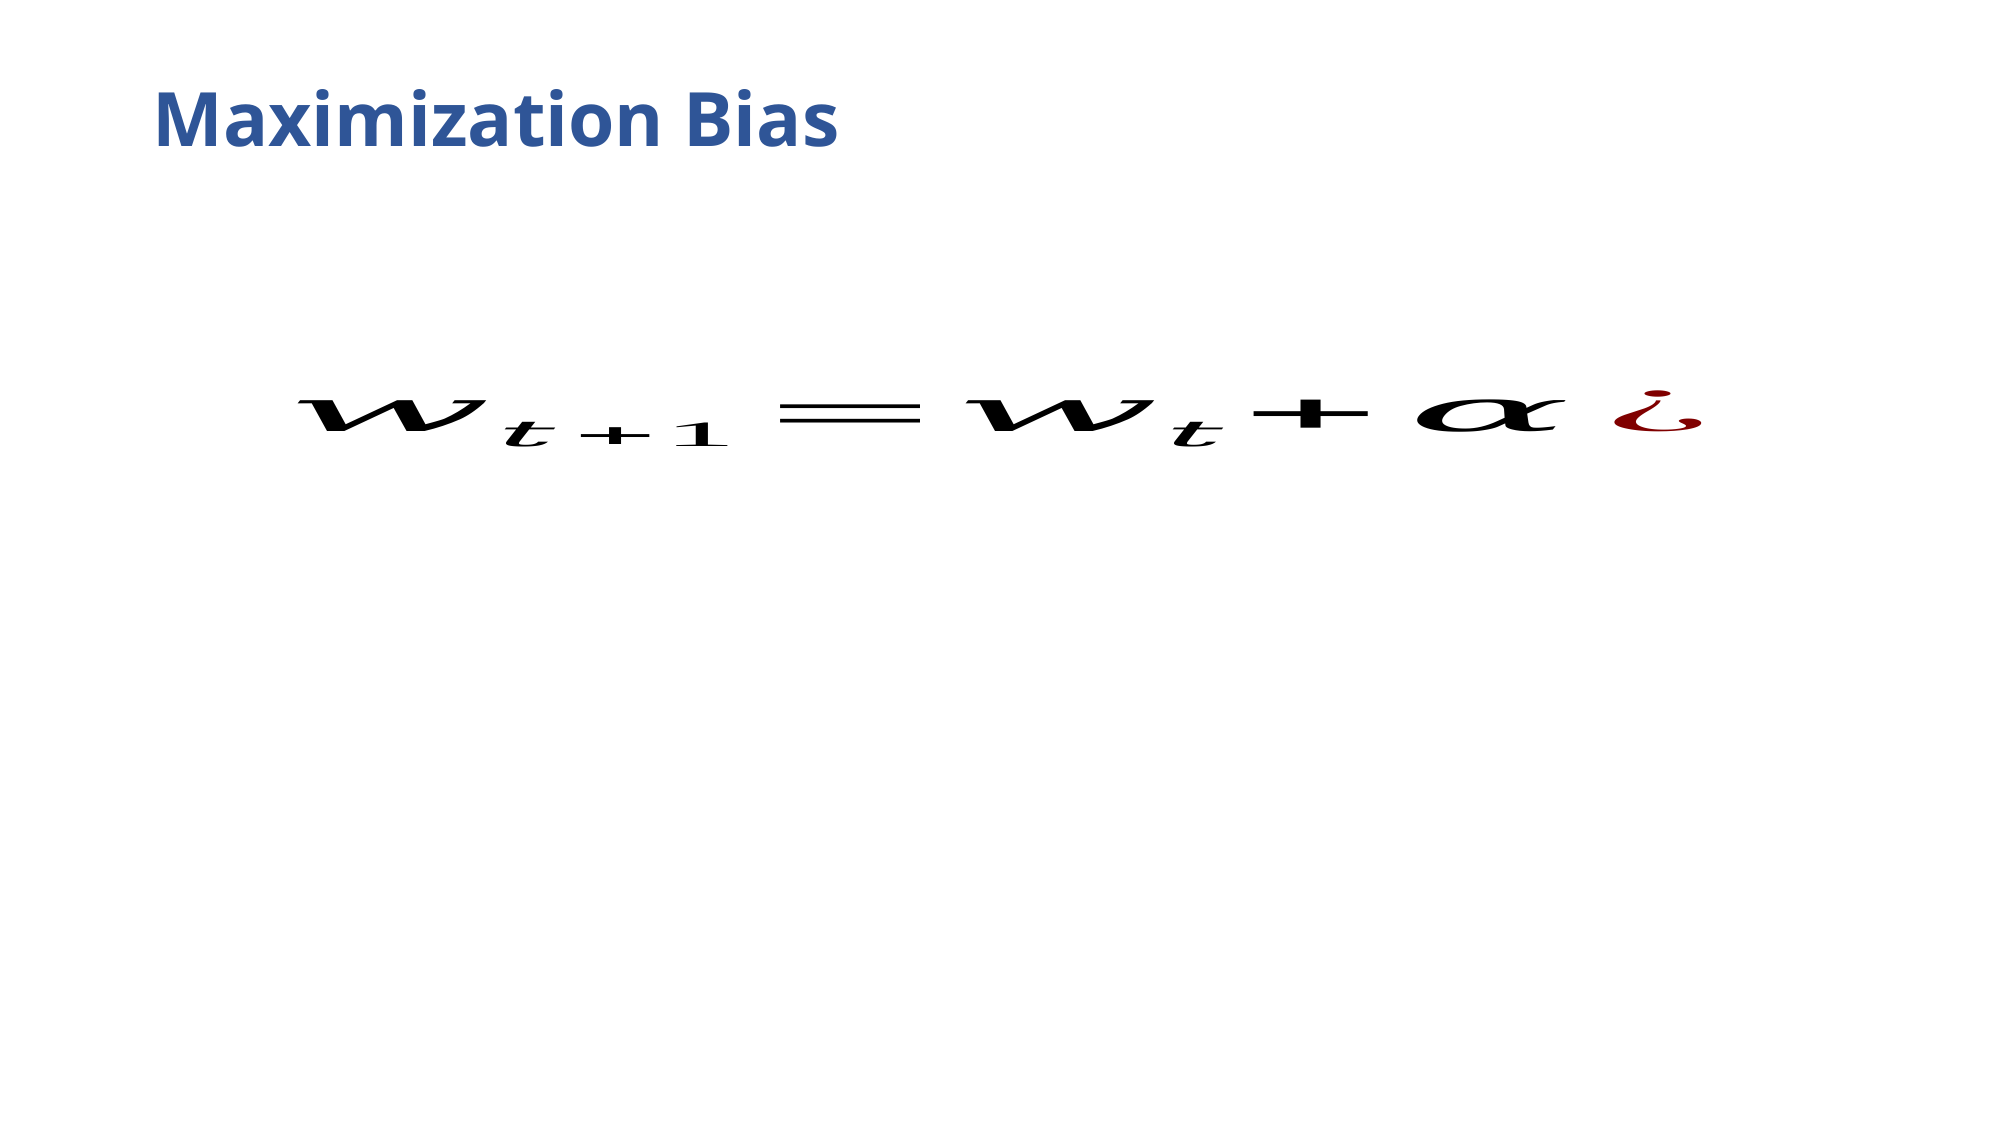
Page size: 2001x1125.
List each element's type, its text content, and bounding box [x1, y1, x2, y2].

text_box Maximization Bias [137, 51, 1863, 194]
